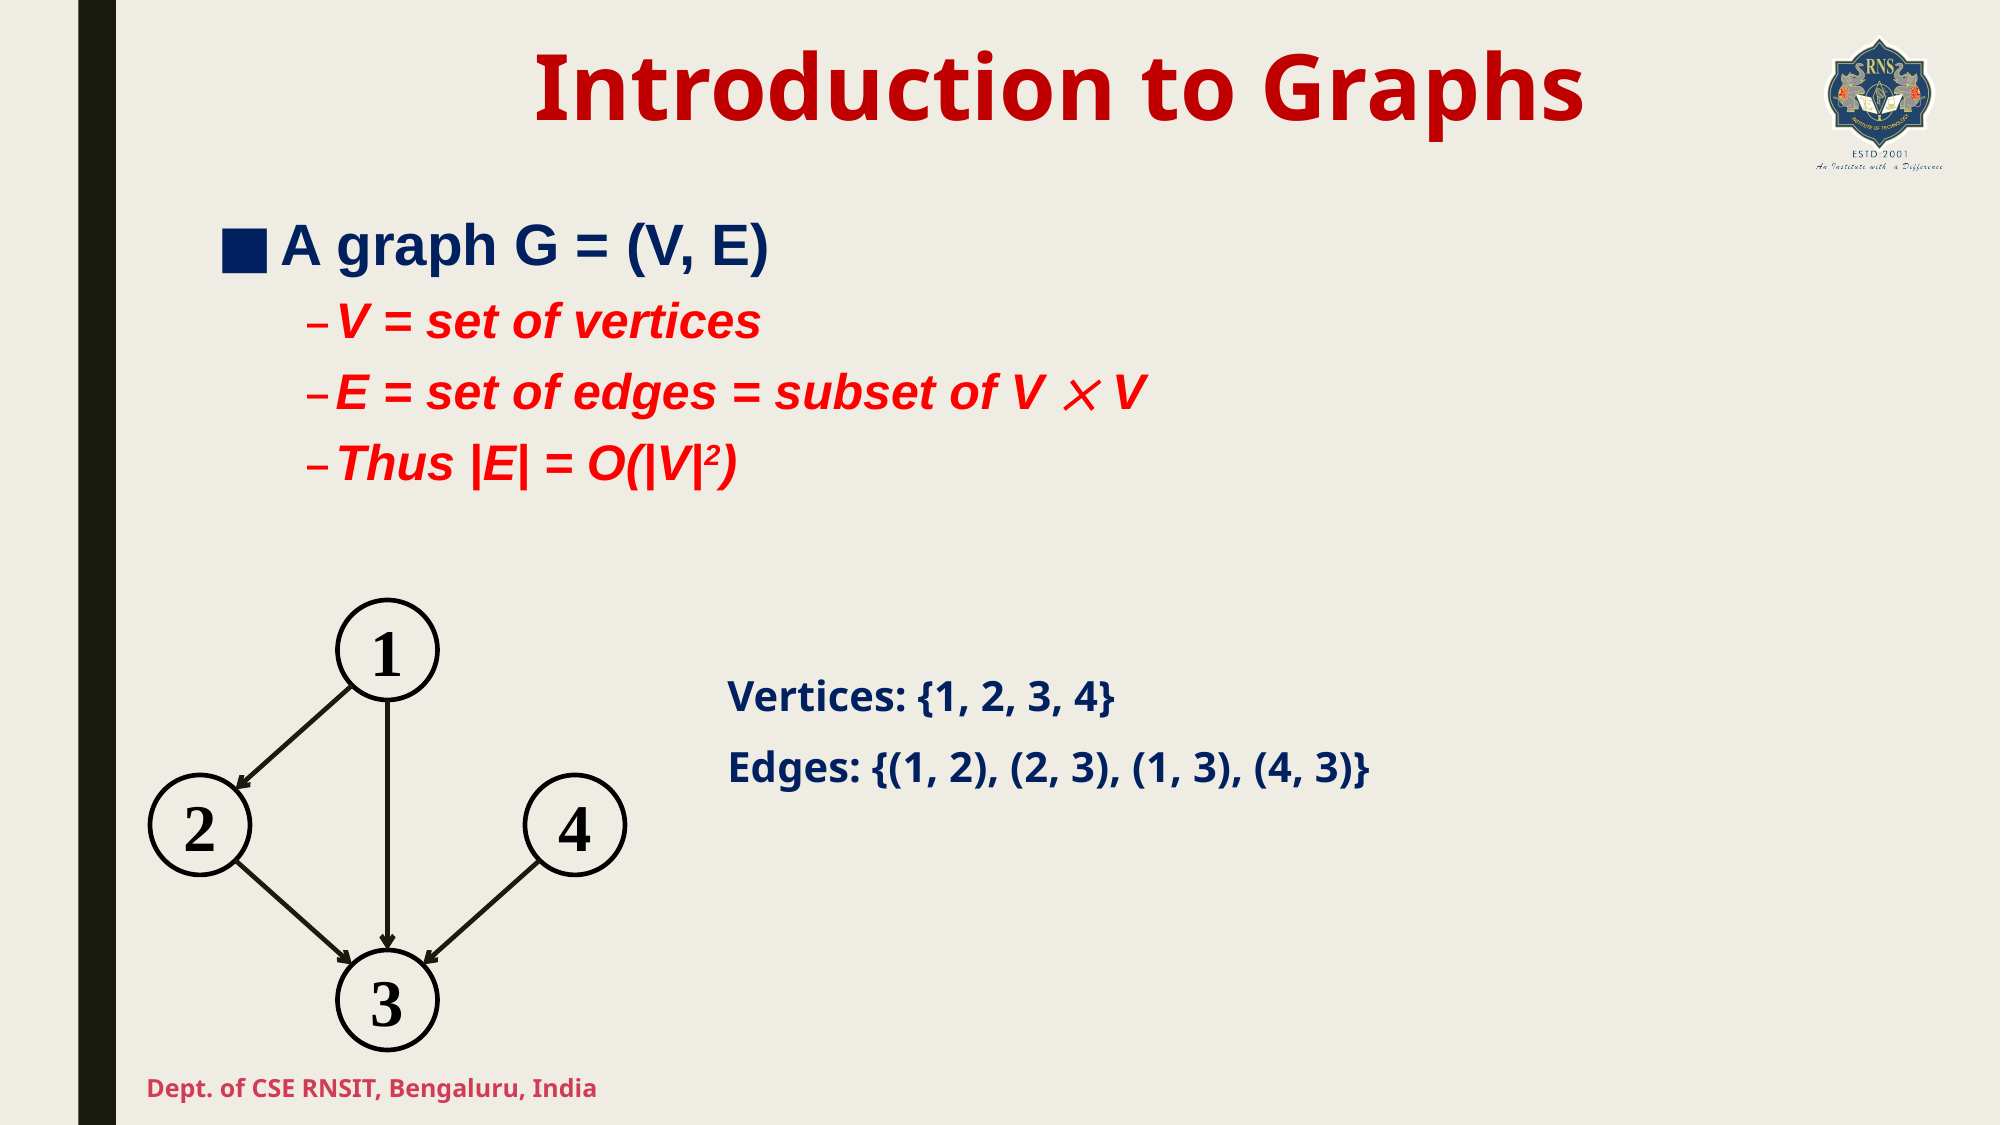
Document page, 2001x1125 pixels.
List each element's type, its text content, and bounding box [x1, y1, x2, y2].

list A graph G = (V, E) V = set of vertices E = set of edges = subset of V  V Thus |E| = O(|V|2) [202, 205, 1944, 1027]
text_box 4 [525, 774, 625, 875]
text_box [235, 687, 353, 788]
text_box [235, 862, 353, 963]
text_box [422, 862, 540, 963]
title Introduction to Graphs [202, 34, 1944, 167]
text_box 1 [337, 600, 438, 700]
picture [1816, 167, 1944, 172]
text_box 2 [150, 774, 250, 875]
text_box Vertices: {1, 2, 3, 4} Edges: {(1, 2), (2, 3), (1, 3), (4, 3)} [712, 662, 1425, 799]
footer Dept. of CSE RNSIT, Bengaluru, India [131, 1056, 1162, 1124]
text_box 3 [337, 950, 438, 1051]
